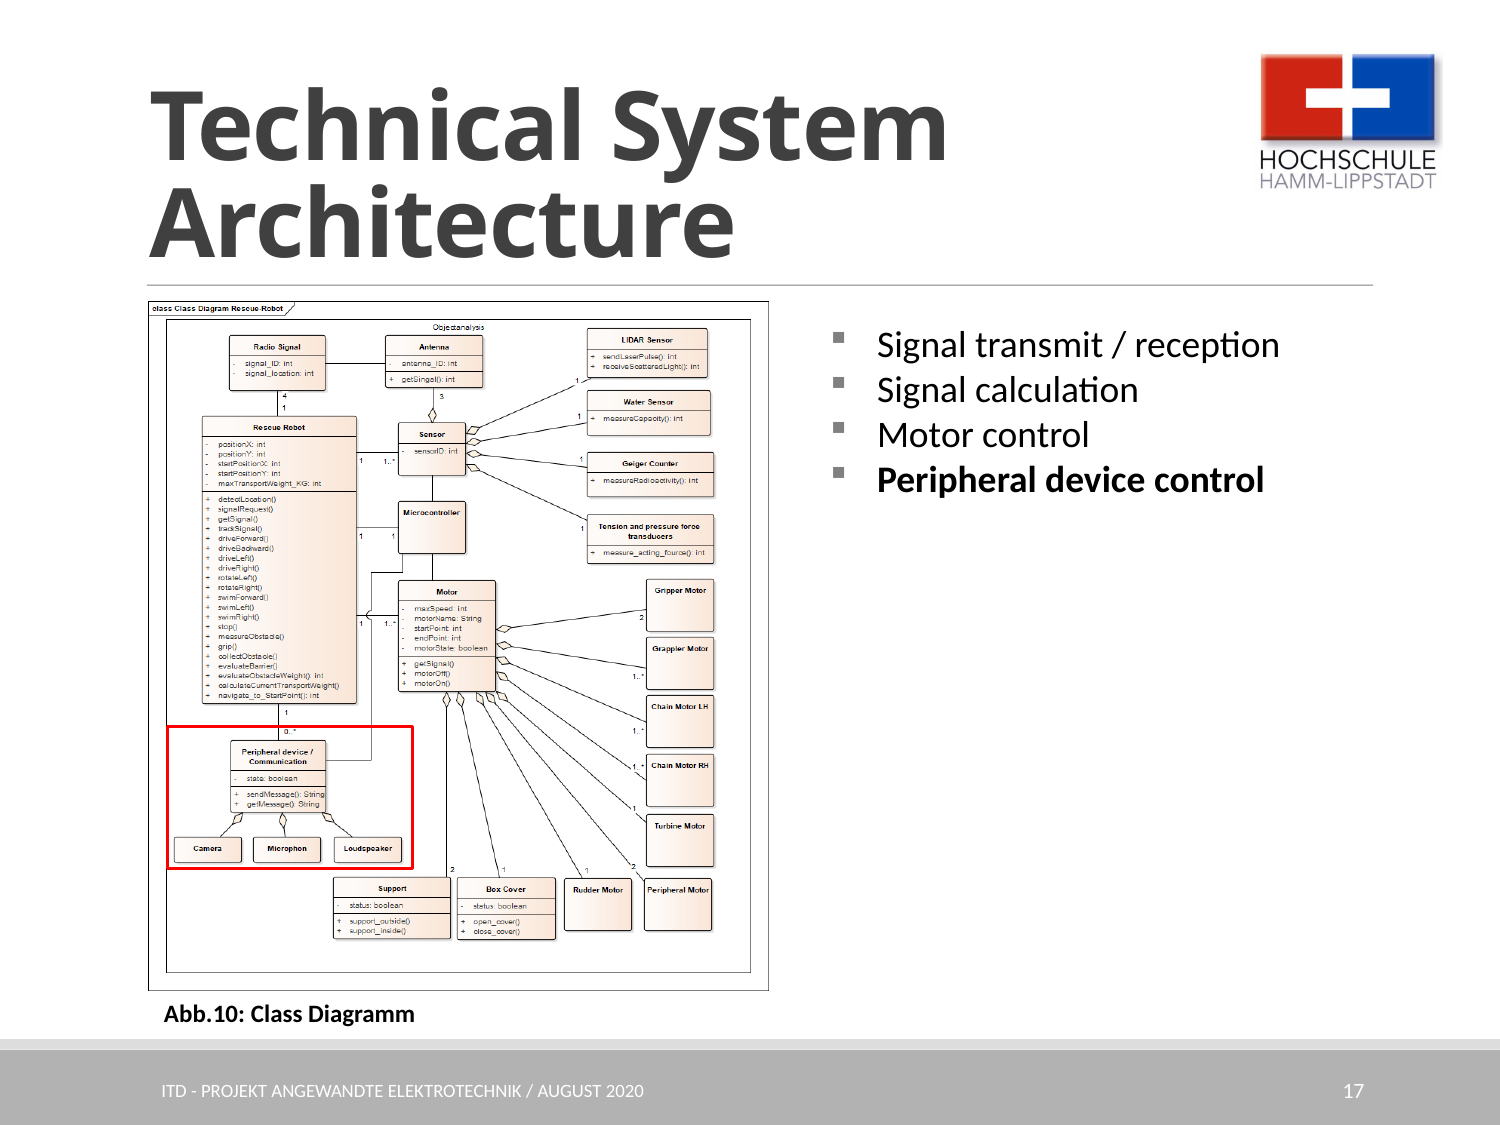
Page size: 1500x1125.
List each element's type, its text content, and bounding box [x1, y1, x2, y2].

picture [147, 300, 769, 991]
text_box Signal transmit / reception Signal calculation Motor control Peripheral device control [815, 312, 1296, 508]
text_box Technical System Architecture [134, 47, 1373, 285]
text_box Abb.10: Class Diagramm [149, 999, 431, 1036]
picture [1373, 50, 1443, 192]
text_box 17 [1218, 1059, 1380, 1120]
text_box ITD - Projekt angewandte Elektrotechnik / August 2020 [105, 1059, 700, 1120]
